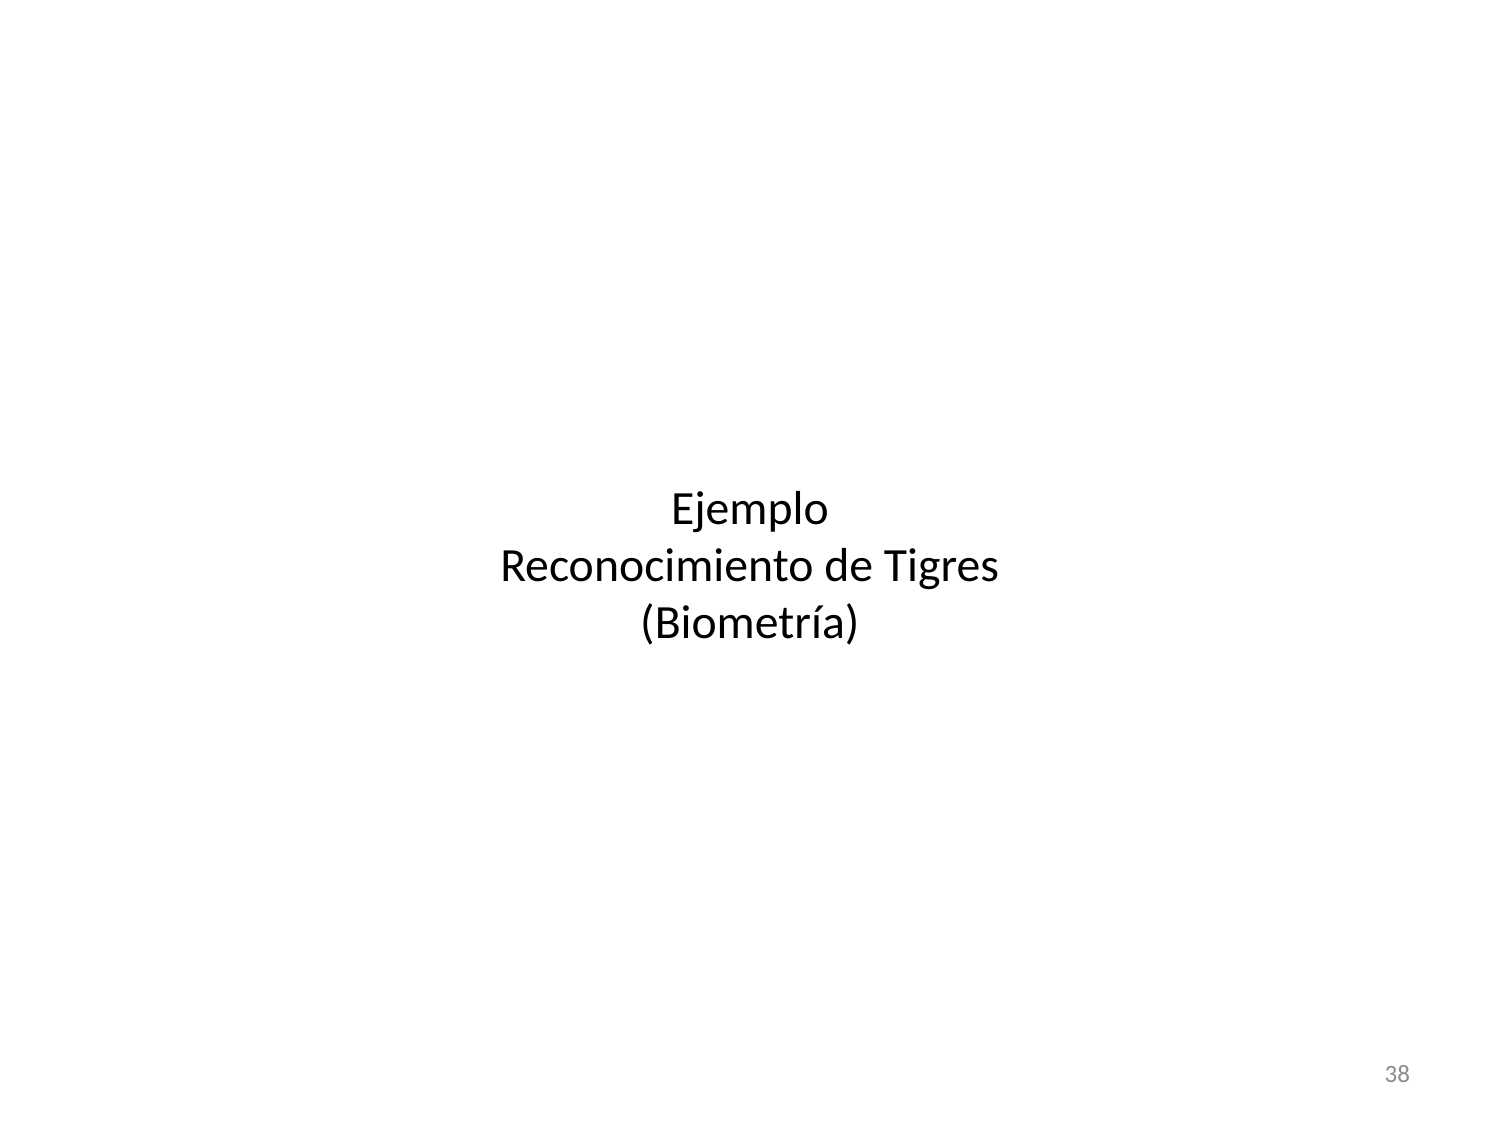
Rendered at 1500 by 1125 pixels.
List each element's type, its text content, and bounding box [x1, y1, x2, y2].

slide_number 38 [1074, 1042, 1425, 1103]
title Ejemplo Reconocimiento de Tigres (Biometría) [75, 468, 1425, 657]
